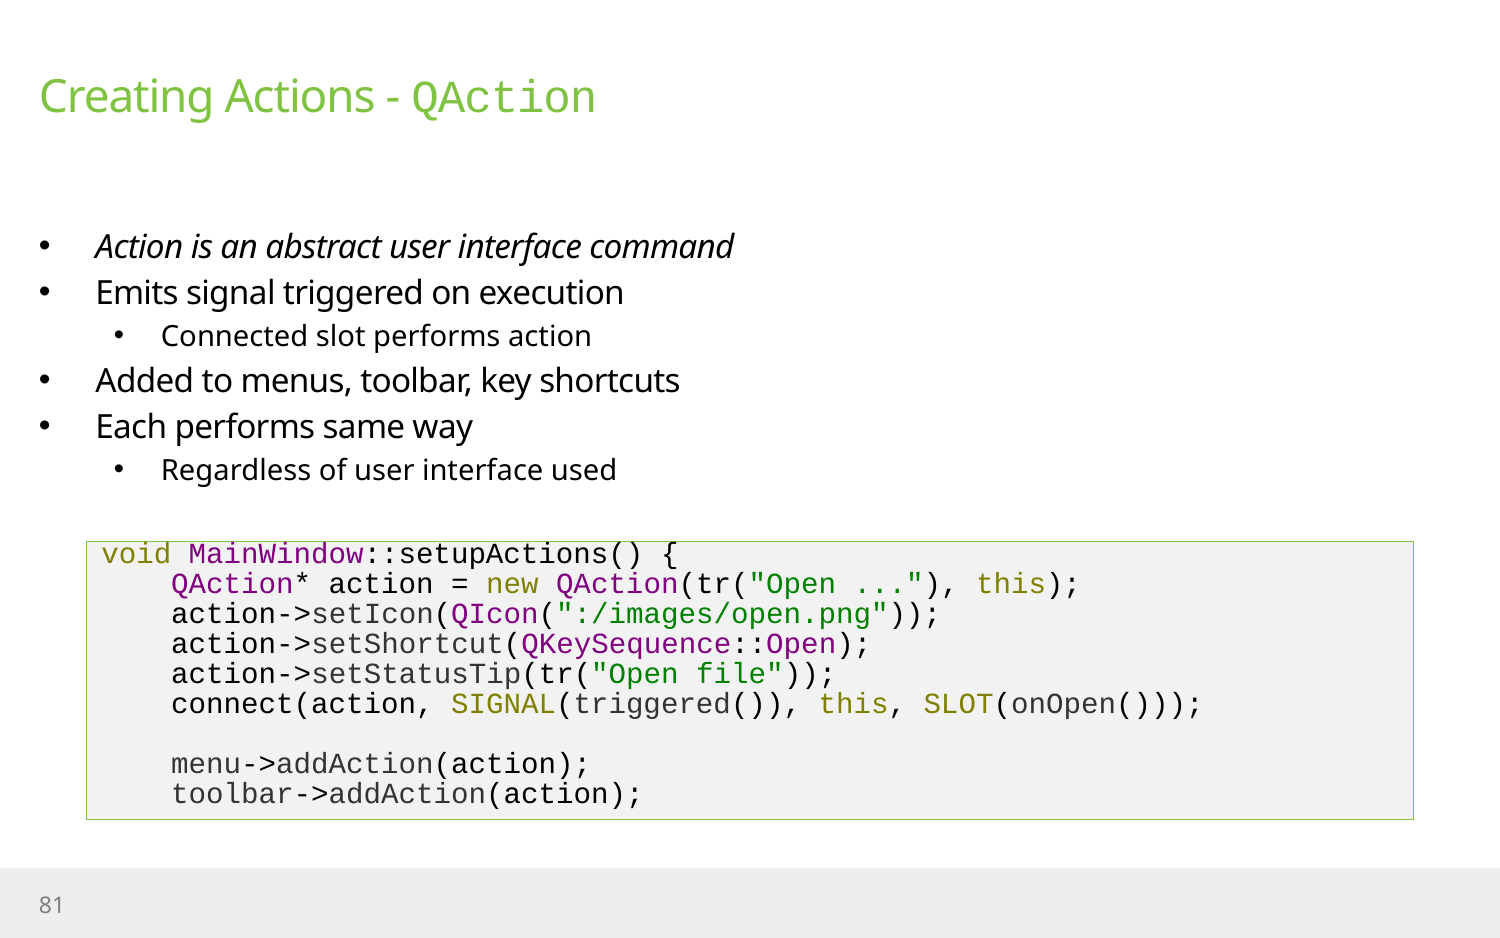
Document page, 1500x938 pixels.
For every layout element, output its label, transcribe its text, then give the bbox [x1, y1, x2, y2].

list Action is an abstract user interface command Emits signal triggered on execution Connected slot performs action Added to menus, toolbar, key shortcuts Each performs same way Regardless of user interface used [39, 224, 1471, 846]
title Creating Actions - QAction [39, 66, 1052, 195]
slide_number 81 [39, 892, 410, 921]
text_box void MainWindow::setupActions() { QAction* action = new QAction(tr("Open ..."), this); action->setIcon(QIcon(":/images/open.png")); action->setShortcut(QKeySequence::Open); action->setStatusTip(tr("Open file")); connect(action, SIGNAL(triggered()), this, SLOT(onOpen())); menu->addAction(action); toolbar->addAction(action); [86, 541, 1414, 820]
